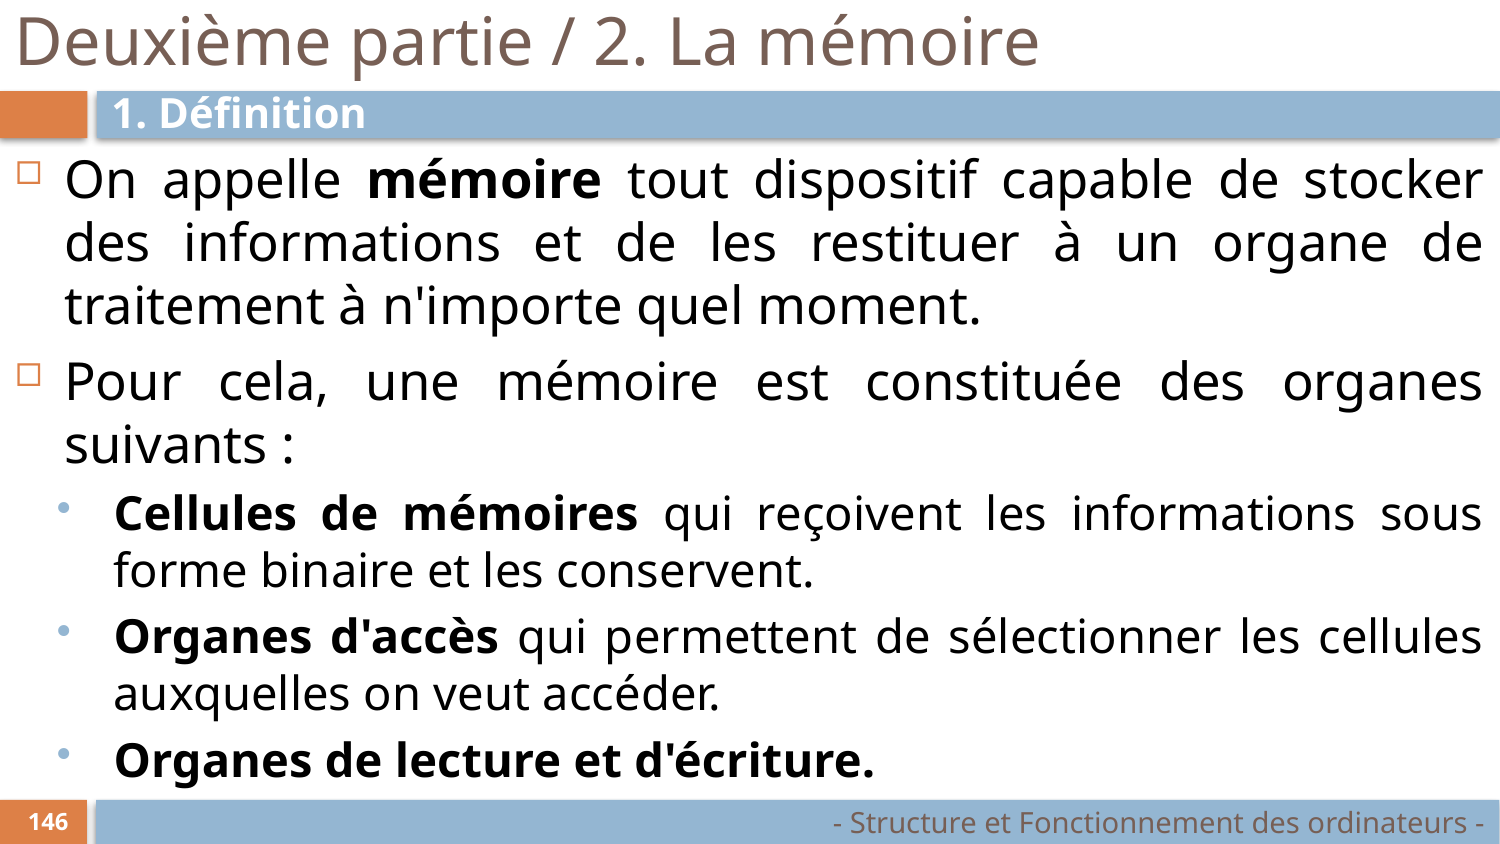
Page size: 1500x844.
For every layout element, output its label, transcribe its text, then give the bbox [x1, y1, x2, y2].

list On appelle mémoire tout dispositif capable de stocker des informations et de les restituer à un organe de traitement à n'importe quel moment. Pour cela, une mémoire est constituée des organes suivants : Cellules de mémoires qui reçoivent les informations sous forme binaire et les conservent. Organes d'accès qui permettent de sélectionner les cellules auxquelles on veut accéder. Organes de lecture et d'écriture. [0, 138, 1500, 800]
text_box 1. Définition [96, 91, 1500, 133]
footer - Structure et Fonctionnement des ordinateurs - [112, 800, 1500, 844]
title Deuxième partie / 2. La mémoire [0, 0, 1500, 80]
